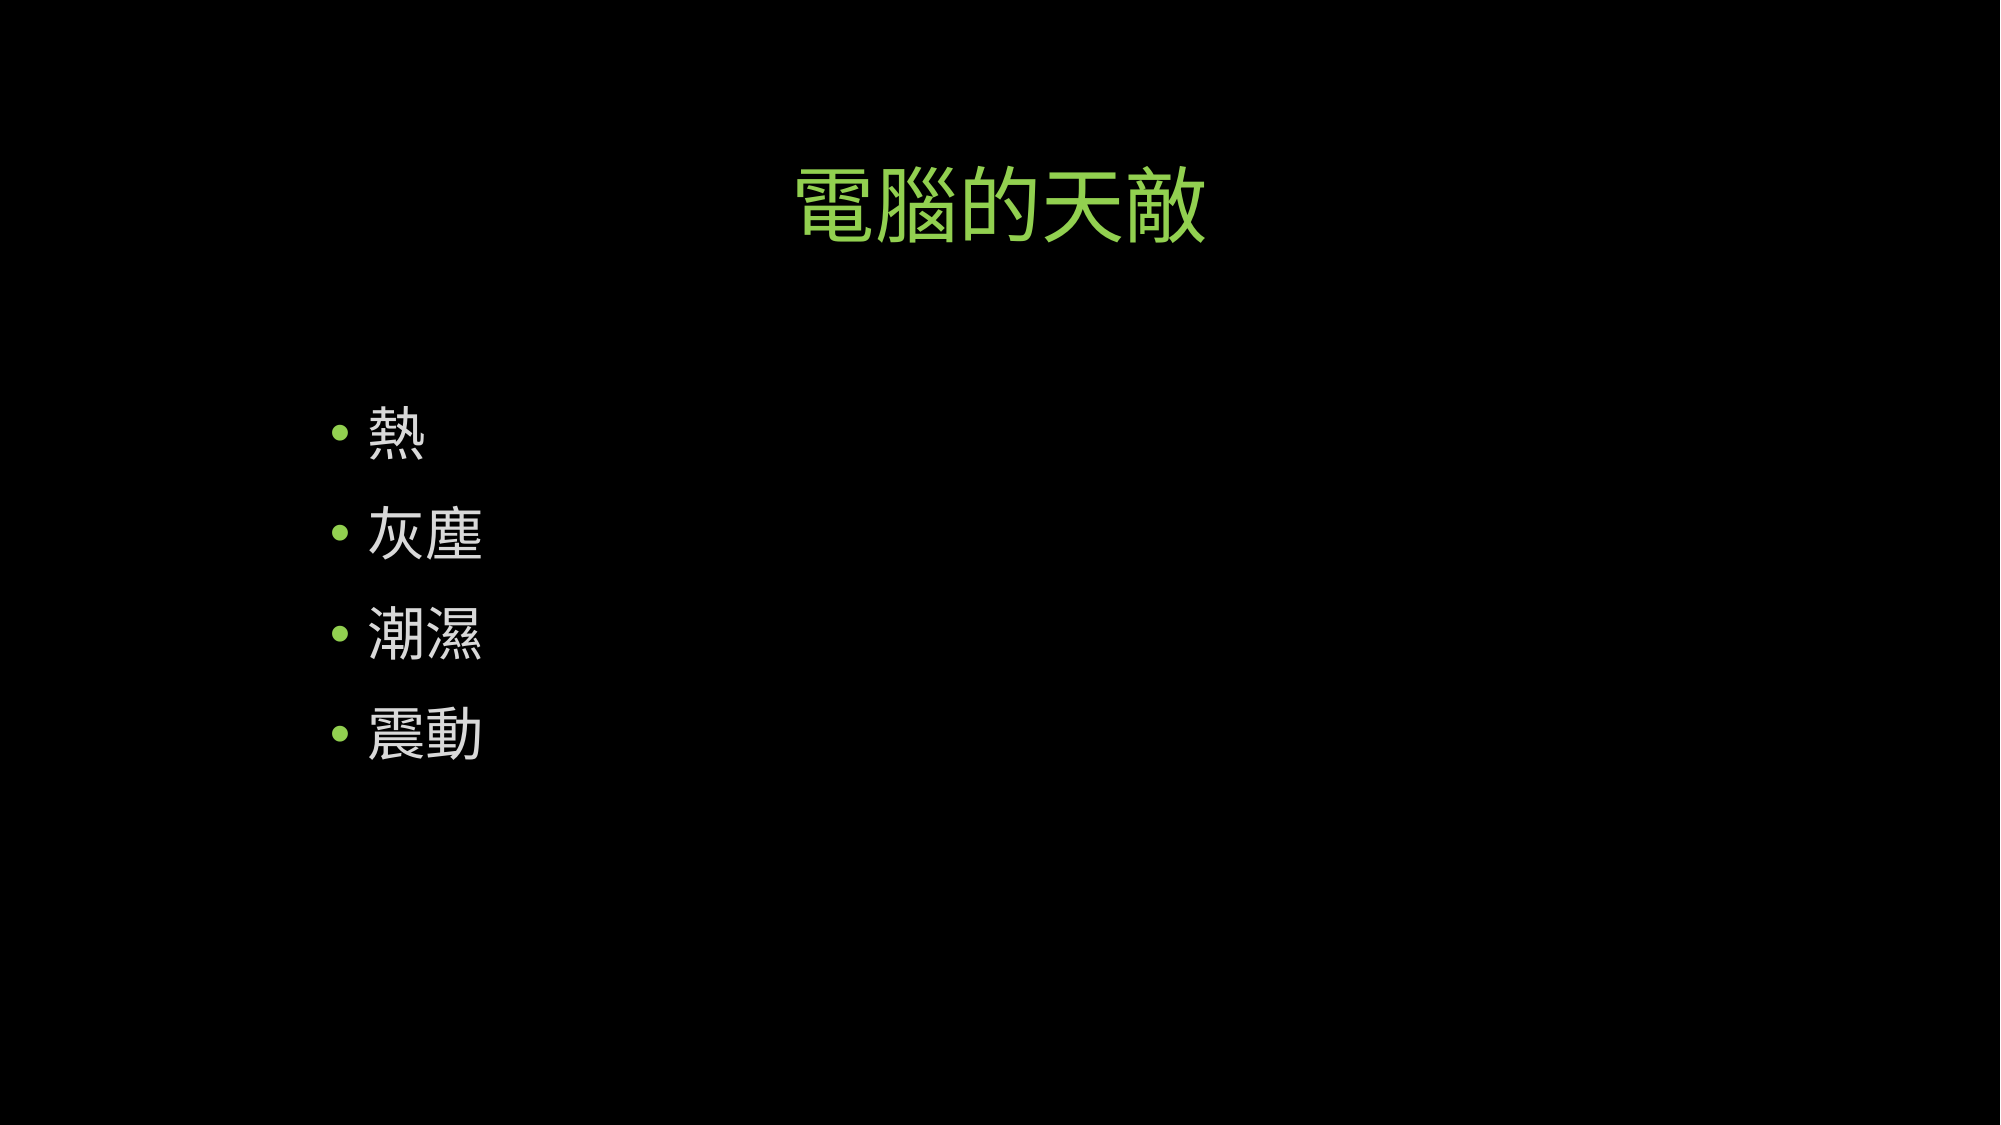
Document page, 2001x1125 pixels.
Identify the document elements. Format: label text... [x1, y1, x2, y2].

title 電腦的天敵 [249, 75, 1750, 263]
list 熱 灰塵 潮濕 震動 [314, 397, 1815, 1098]
